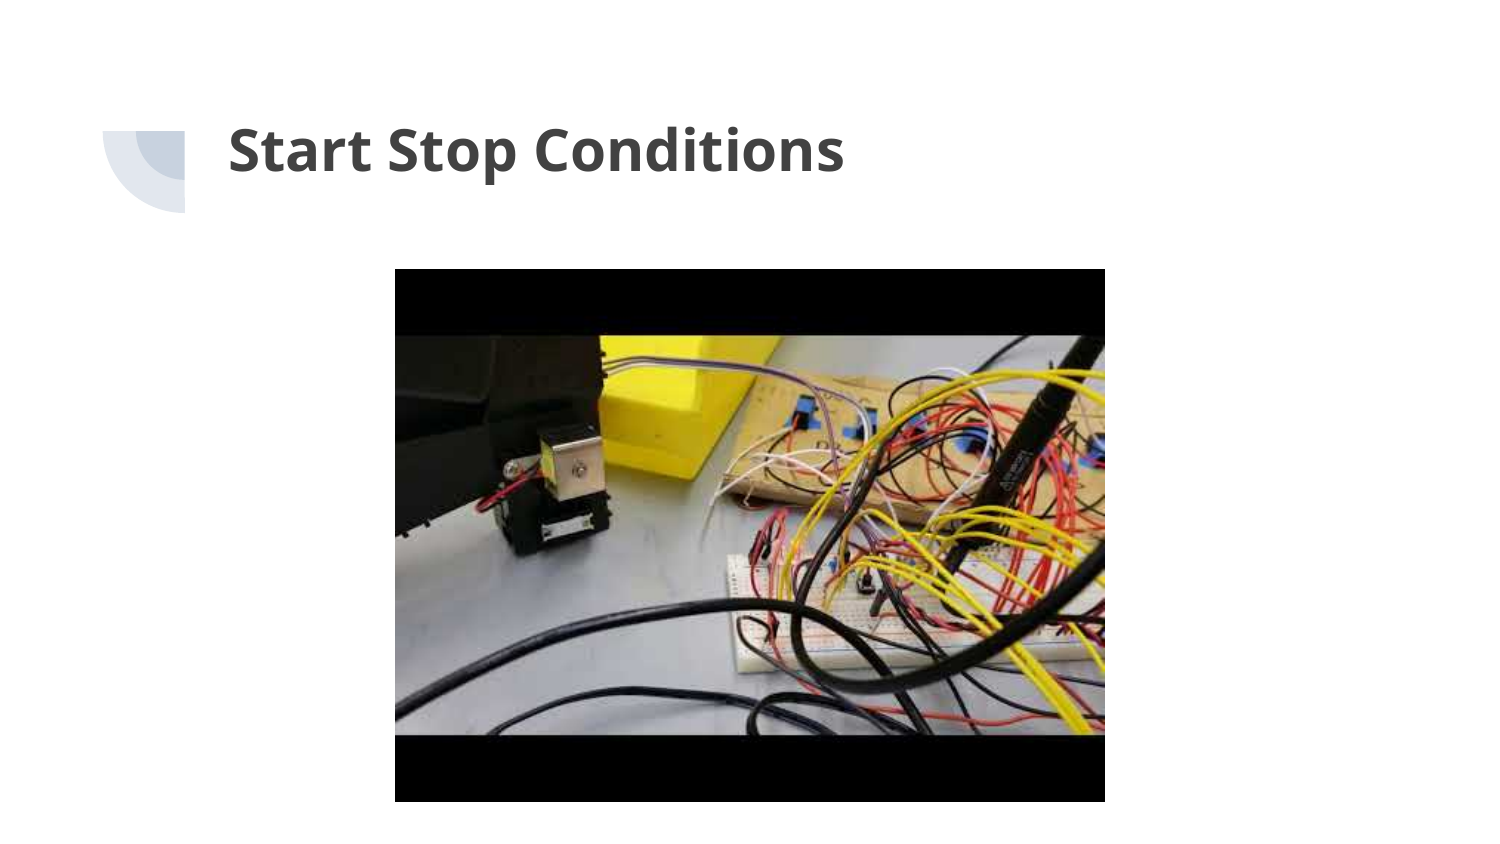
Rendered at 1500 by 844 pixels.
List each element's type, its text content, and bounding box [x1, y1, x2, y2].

picture [395, 269, 1105, 802]
text_box Start Stop Conditions [213, 98, 1368, 263]
